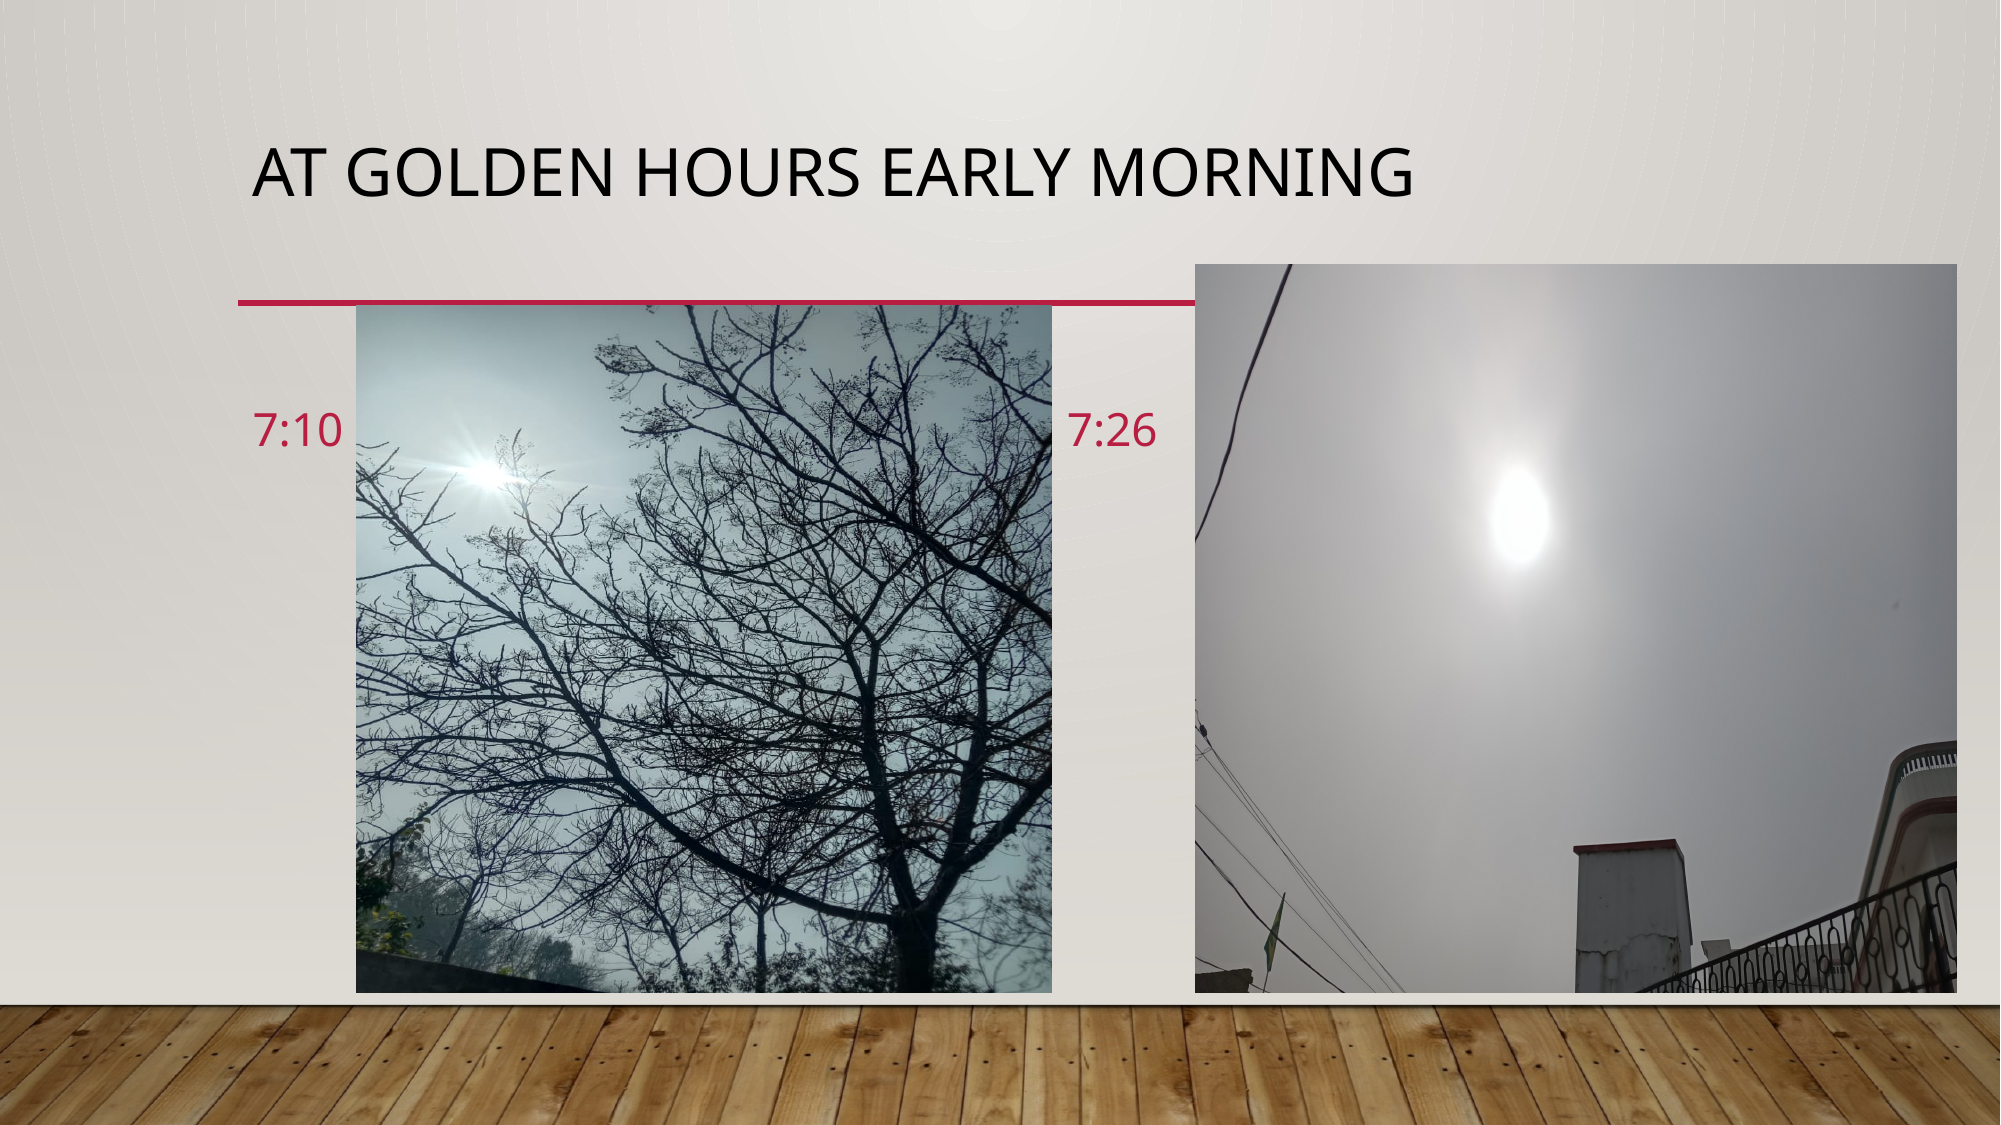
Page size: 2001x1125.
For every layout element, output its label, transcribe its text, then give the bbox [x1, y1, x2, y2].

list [1194, 264, 1958, 994]
list 7:10 [237, 331, 355, 463]
title At golden hours early morning [237, 131, 1814, 306]
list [355, 304, 1052, 994]
picture [0, 1005, 2000, 1125]
list 7:26 [1052, 331, 1194, 464]
